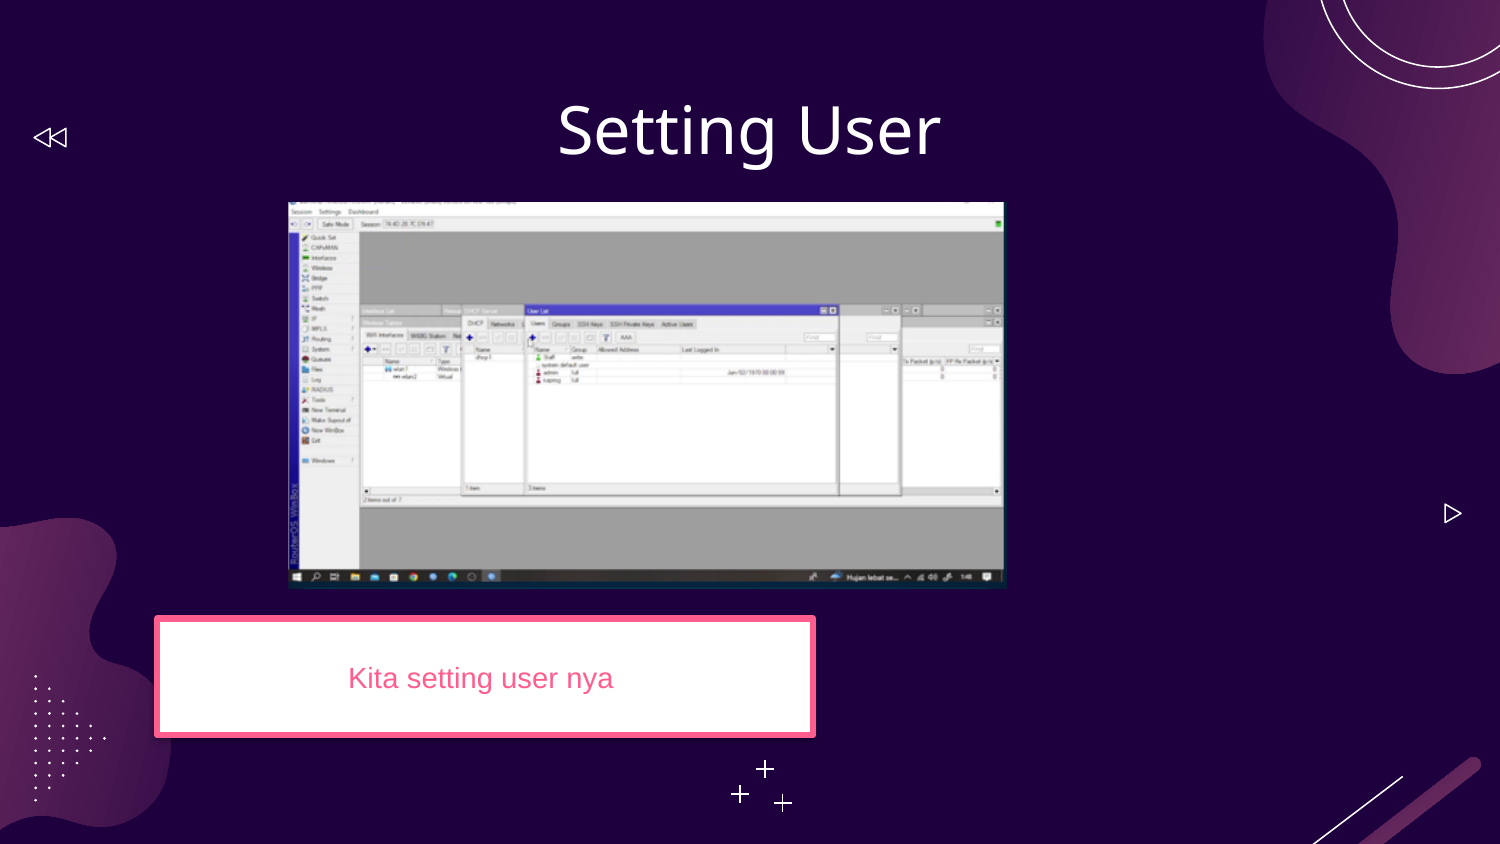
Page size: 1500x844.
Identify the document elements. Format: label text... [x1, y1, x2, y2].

text_box Kita setting user nya [154, 615, 816, 738]
title Setting User [118, 72, 1382, 167]
picture [288, 201, 1008, 589]
